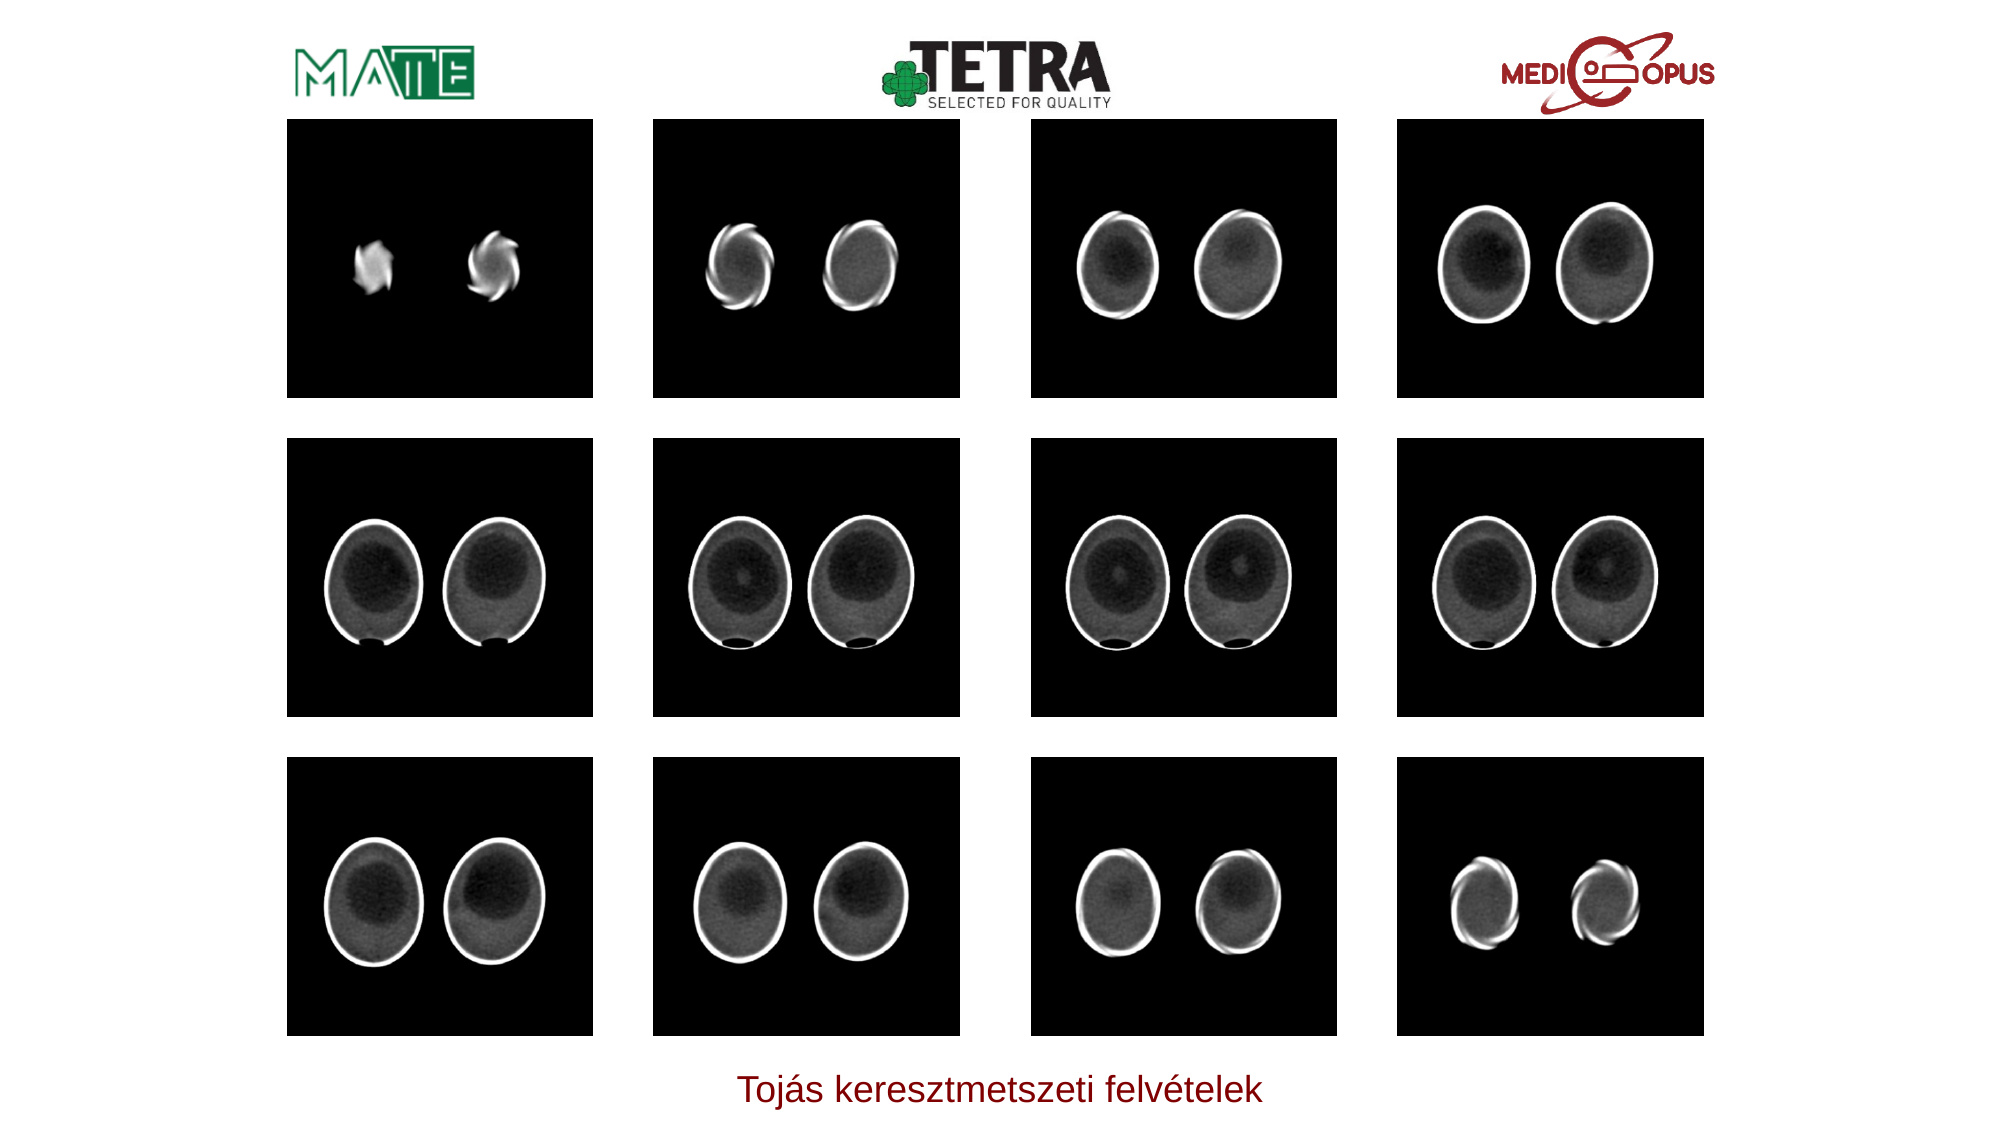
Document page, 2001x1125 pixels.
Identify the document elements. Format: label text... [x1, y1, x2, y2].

picture [1031, 757, 1337, 1036]
picture [653, 438, 960, 717]
picture [653, 120, 960, 398]
text_box Tojás keresztmetszeti felvételek [249, 1057, 1750, 1118]
picture [1397, 757, 1704, 1036]
picture [1397, 438, 1704, 717]
picture [287, 120, 593, 398]
picture [1031, 120, 1337, 398]
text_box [281, 27, 1720, 119]
picture [1397, 120, 1704, 398]
picture [287, 757, 593, 1036]
picture [287, 438, 593, 717]
picture [653, 757, 960, 1036]
picture [1031, 438, 1337, 717]
